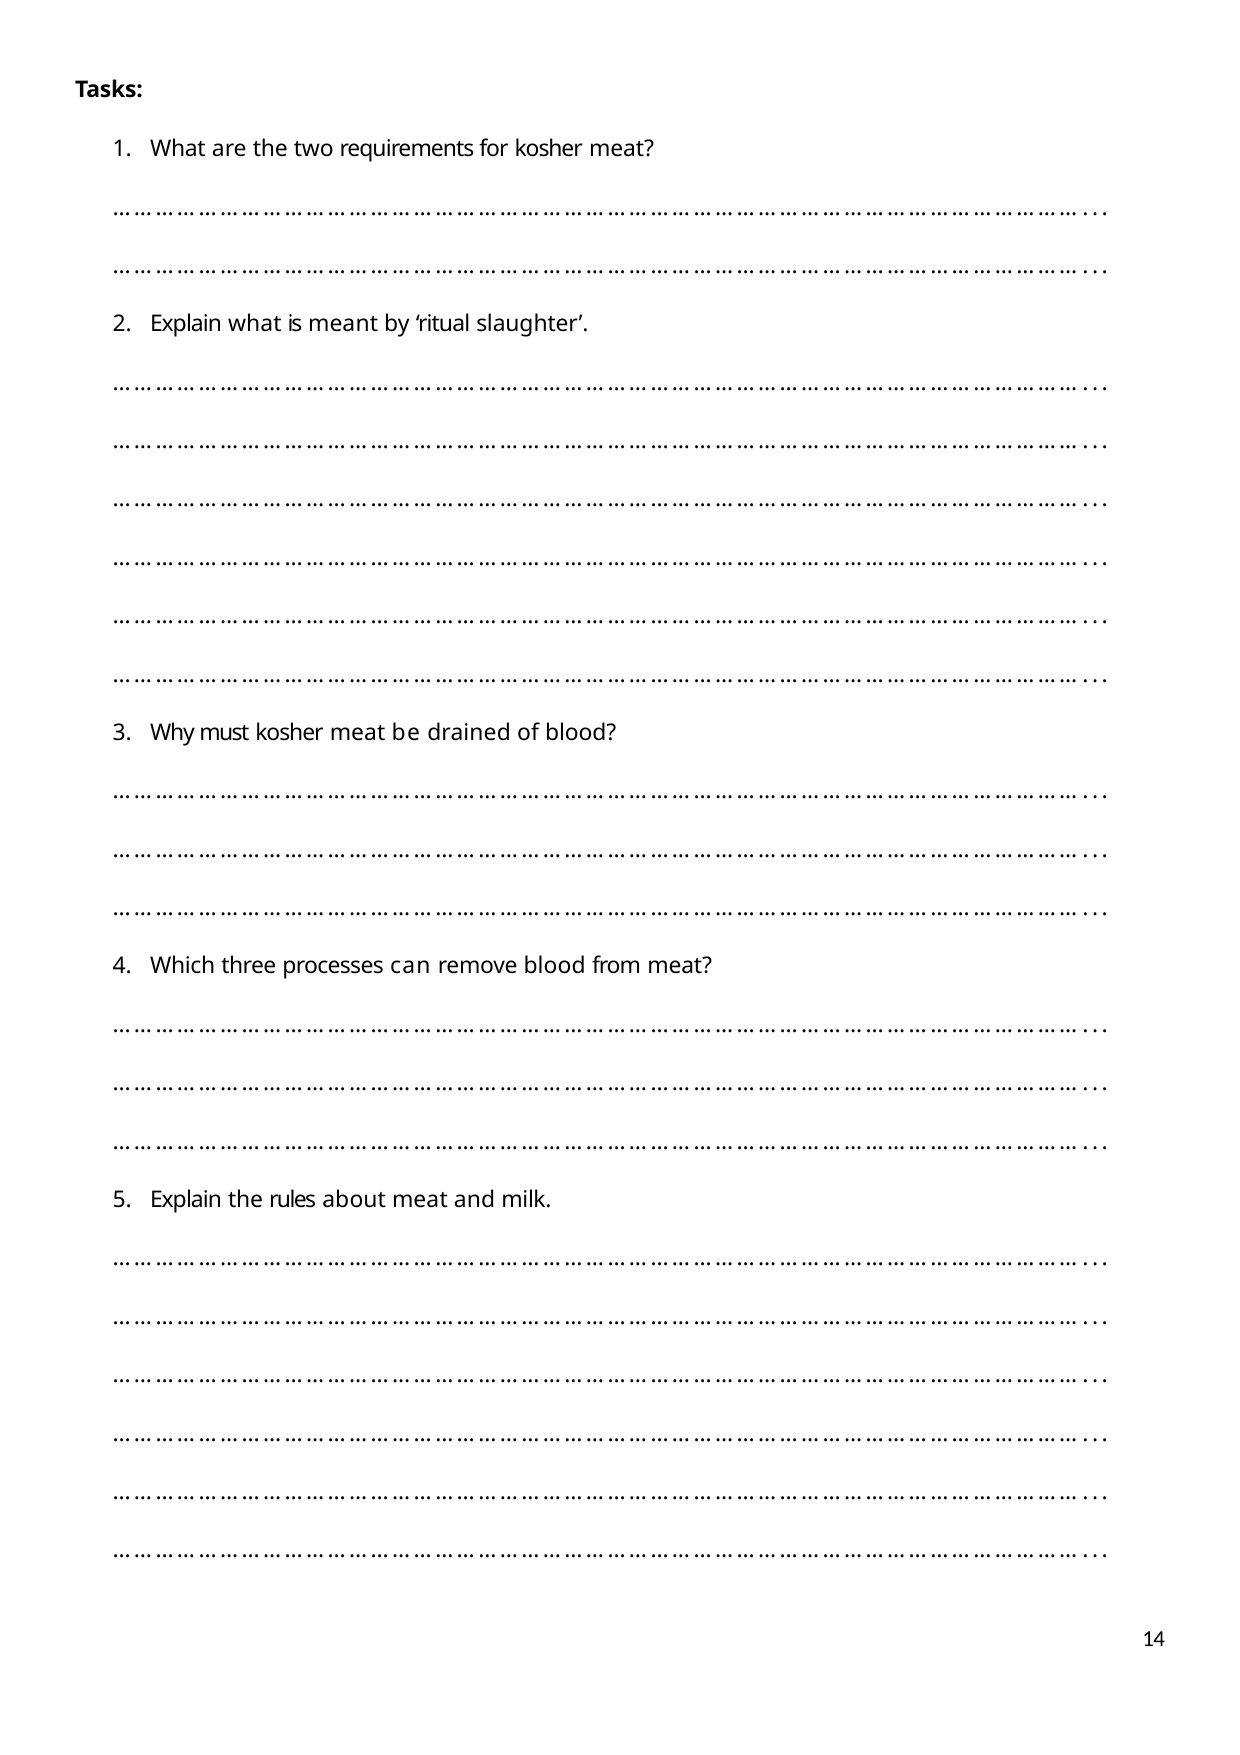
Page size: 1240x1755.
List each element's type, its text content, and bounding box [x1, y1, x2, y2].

text_box Tasks: What are the two requirements for kosher meat? ………………………………………………………………………………………………………………………... ………………………………………………………………………………………………………………………... Explain what is meant by ‘ritual slaughter’. ………………………………………………………………………………………………………………………... ………………………………………………………………………………………………………………………... ………………………………………………………………………………………………………………………... ………………………………………………………………………………………………………………………... ………………………………………………………………………………………………………………………... ………………………………………………………………………………………………………………………... Why must kosher meat be drained of blood? ………………………………………………………………………………………………………………………... ………………………………………………………………………………………………………………………... ………………………………………………………………………………………………………………………... Which three processes can remove blood from meat? ………………………………………………………………………………………………………………………... ………………………………………………………………………………………………………………………... ………………………………………………………………………………………………………………………... Explain the rules about meat and milk. ………………………………………………………………………………………………………………………... ………………………………………………………………………………………………………………………... ………………………………………………………………………………………………………………………... ………………………………………………………………………………………………………………………... ………………………………………………………………………………………………………………………... ………………………………………………………………………………………………………………………... [72, 72, 1165, 1563]
slide_number 23 [1135, 1626, 1175, 1755]
